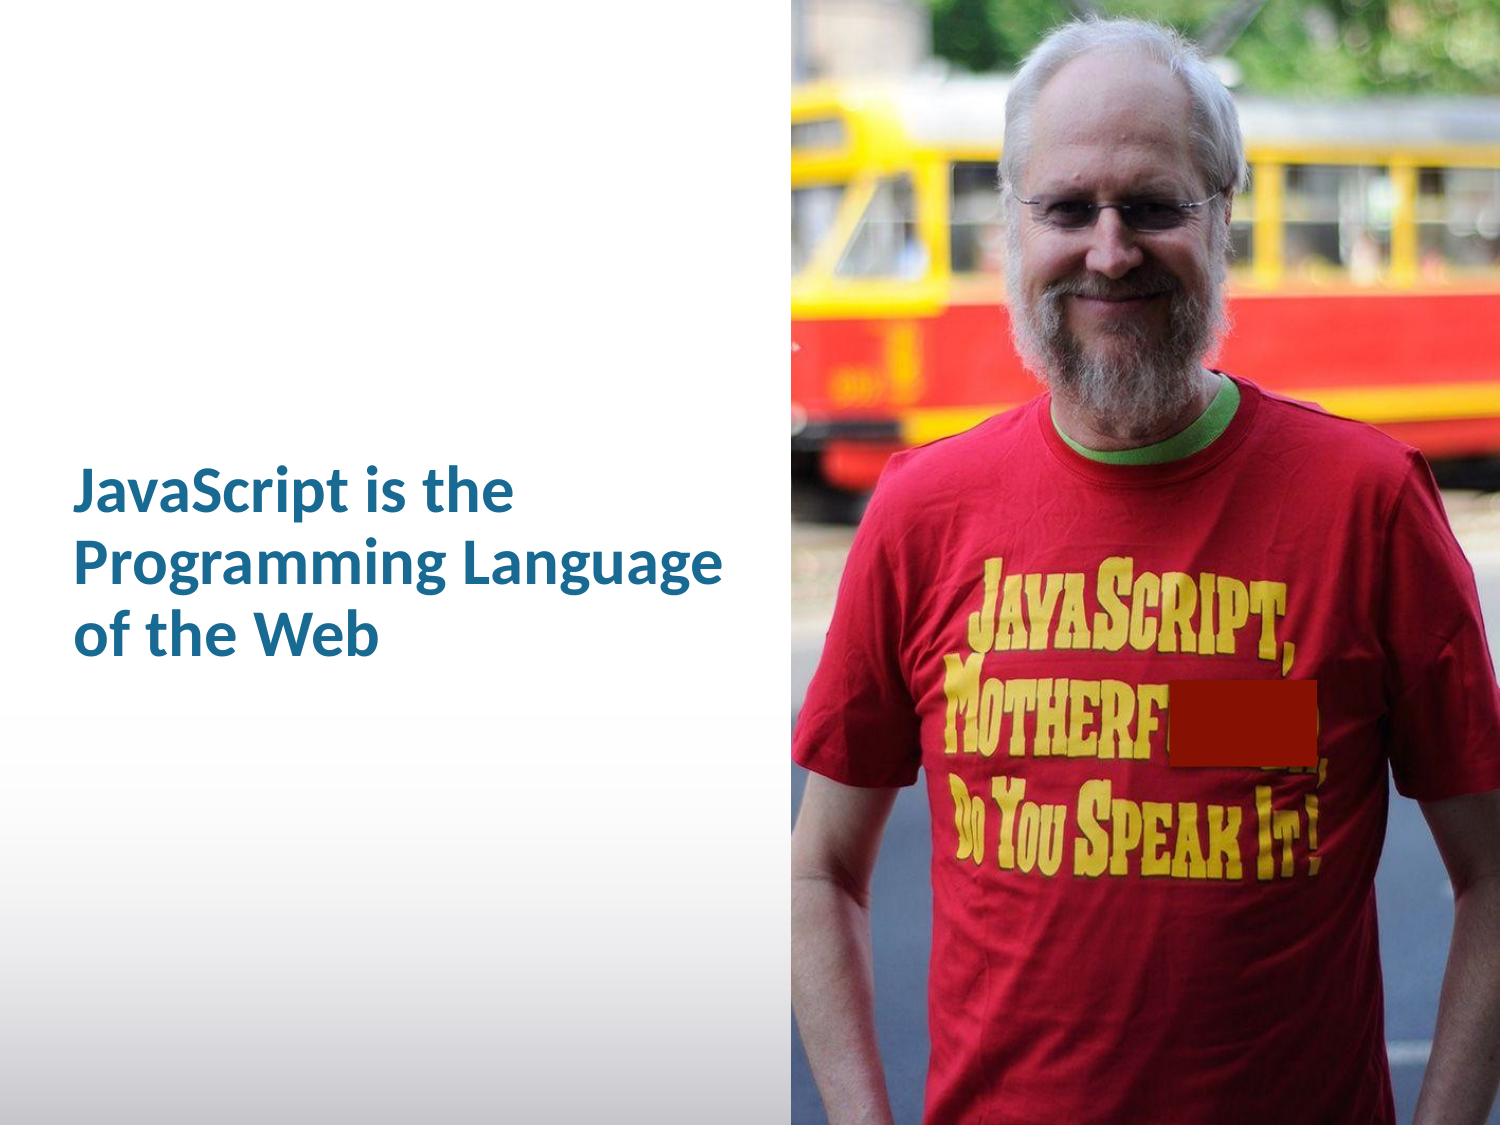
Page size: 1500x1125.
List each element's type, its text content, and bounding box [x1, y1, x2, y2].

picture [791, 0, 1500, 1125]
title JavaScript is the Programming Language of the Web [58, 200, 766, 925]
